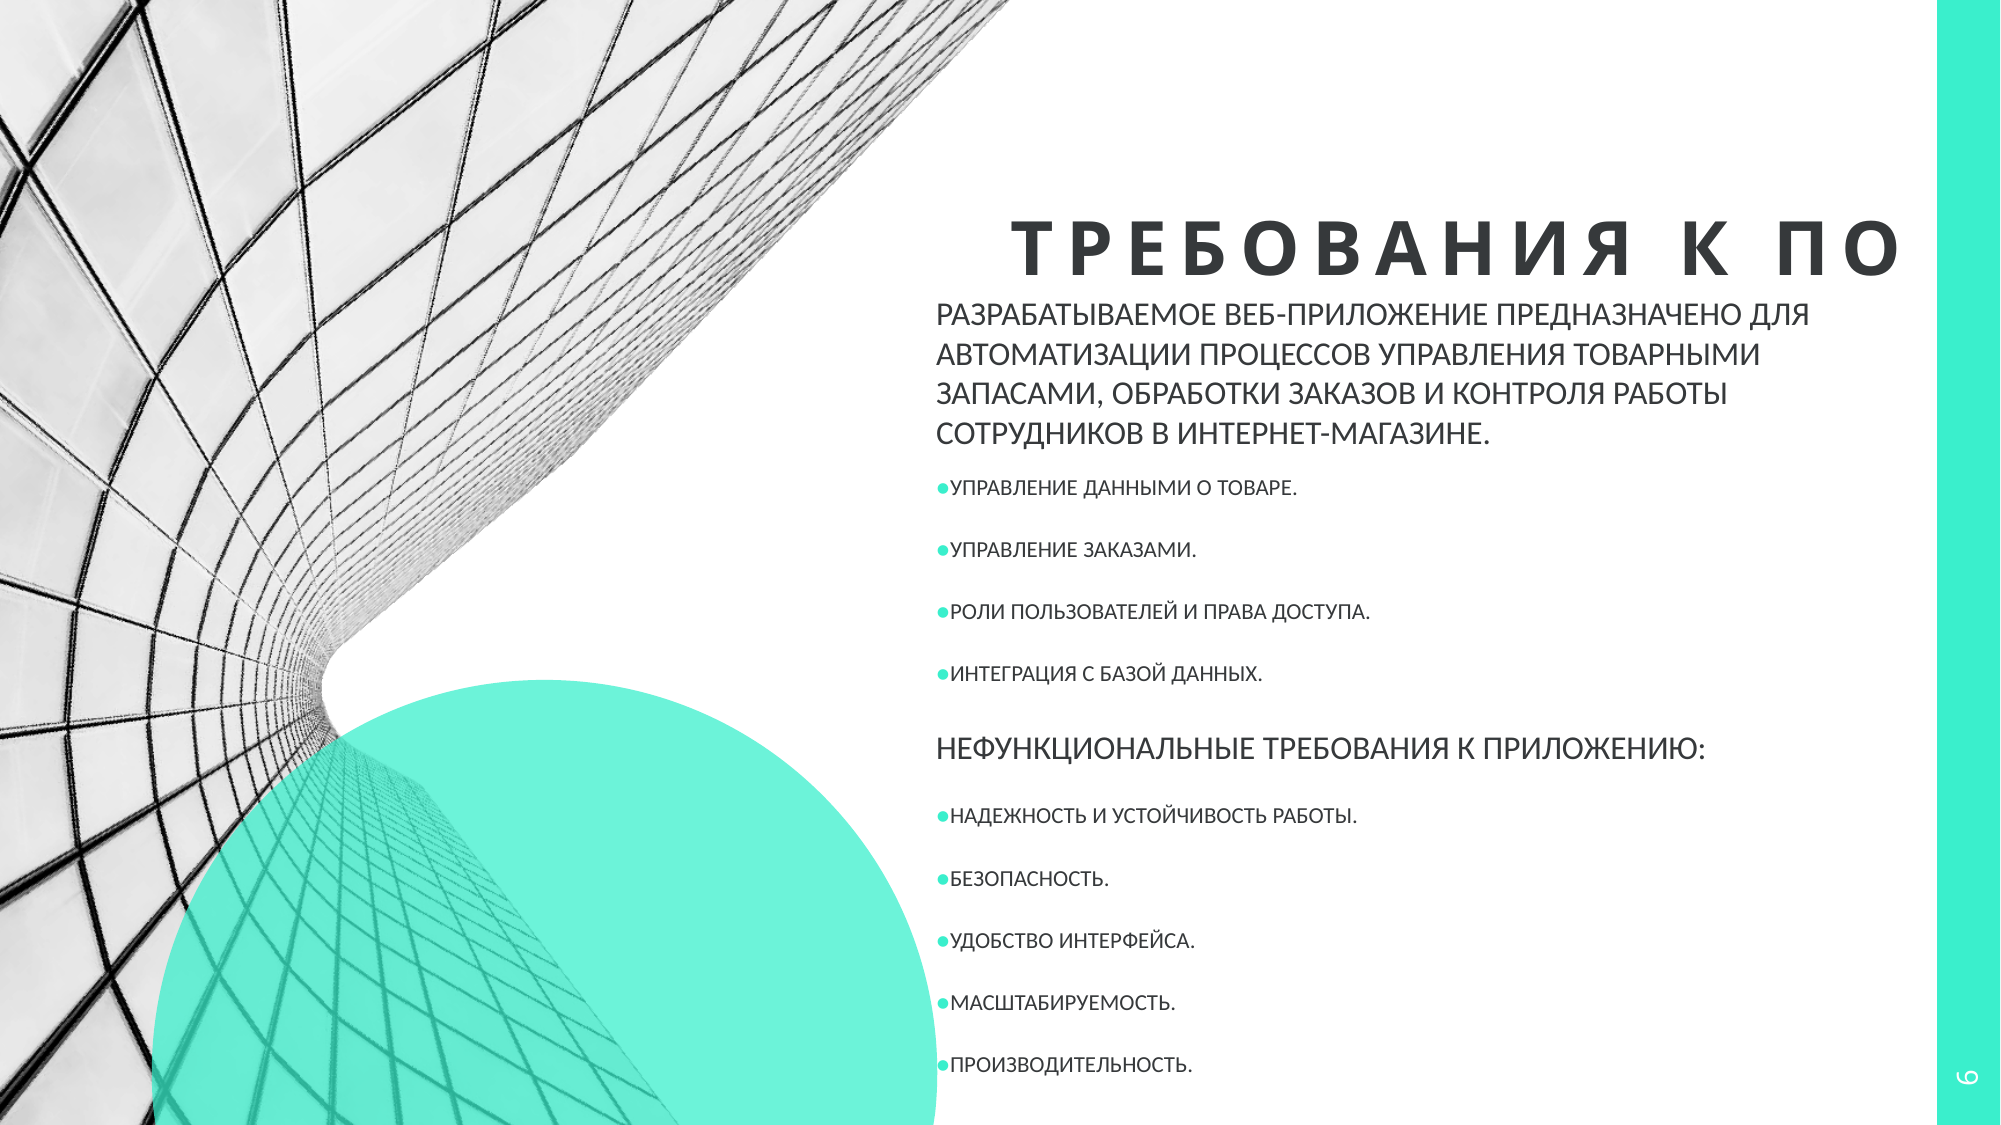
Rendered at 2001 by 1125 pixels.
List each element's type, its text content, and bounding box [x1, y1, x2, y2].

slide_number 6 [1937, 1032, 2000, 1125]
title Требования к по [1010, 55, 1937, 292]
footer [1937, 0, 2000, 1032]
subtitle Разрабатываемое веб-приложение предназначено для автоматизации процессов управления товарными запасами, обработки заказов и контроля работы сотрудников в интернет-магазине. ●УПРАВЛЕНИЕ ДАННЫМИ О ТОВАРЕ. ●Управление ЗАКАЗАМИ. ●РОЛИ ПОЛЬЗОВАТЕЛЕЙ И ПРАВА ДОСТУПА. ●ИНТЕГРАЦИЯ С БАЗОЙ ДАННЫХ. Нефункциональные требования к приложению: ●НАДЕЖНОСТЬ И УСТОЙЧИВОСТЬ РАБОТЫ. ●БЕЗОПАСНОСТЬ. ●УДОБСТВО ИНТЕРФЕЙСА. ●МАСШТАБИРУЕМОСТЬ. ●ПРОИЗВОДИТЕЛЬНОСТЬ. [936, 291, 1926, 1104]
